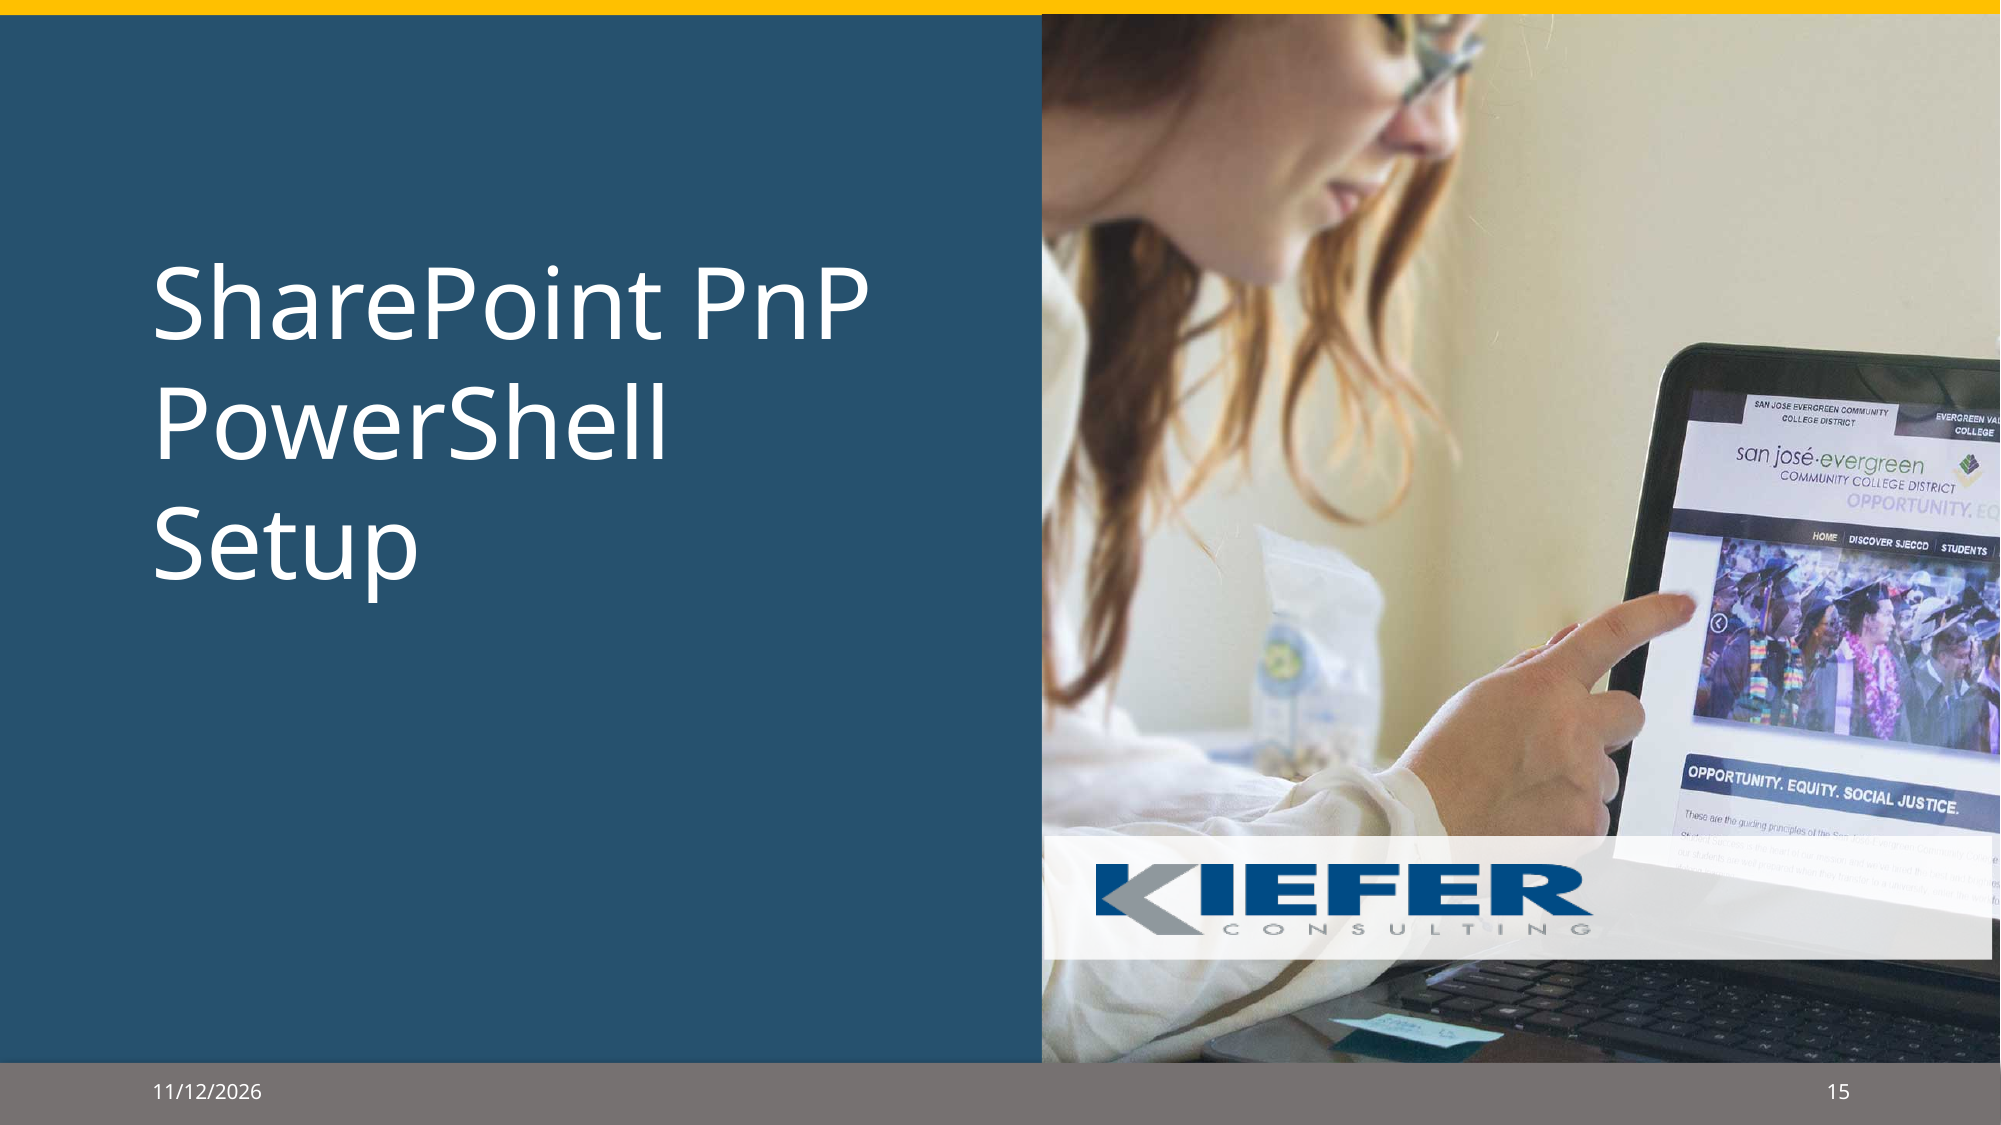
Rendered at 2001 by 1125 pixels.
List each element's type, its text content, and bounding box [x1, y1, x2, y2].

title SharePoint PnP PowerShell Setup [136, 139, 938, 608]
slide_number 15 [1772, 1063, 1905, 1123]
picture [1041, 14, 2000, 1063]
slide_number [137, 1063, 588, 1123]
